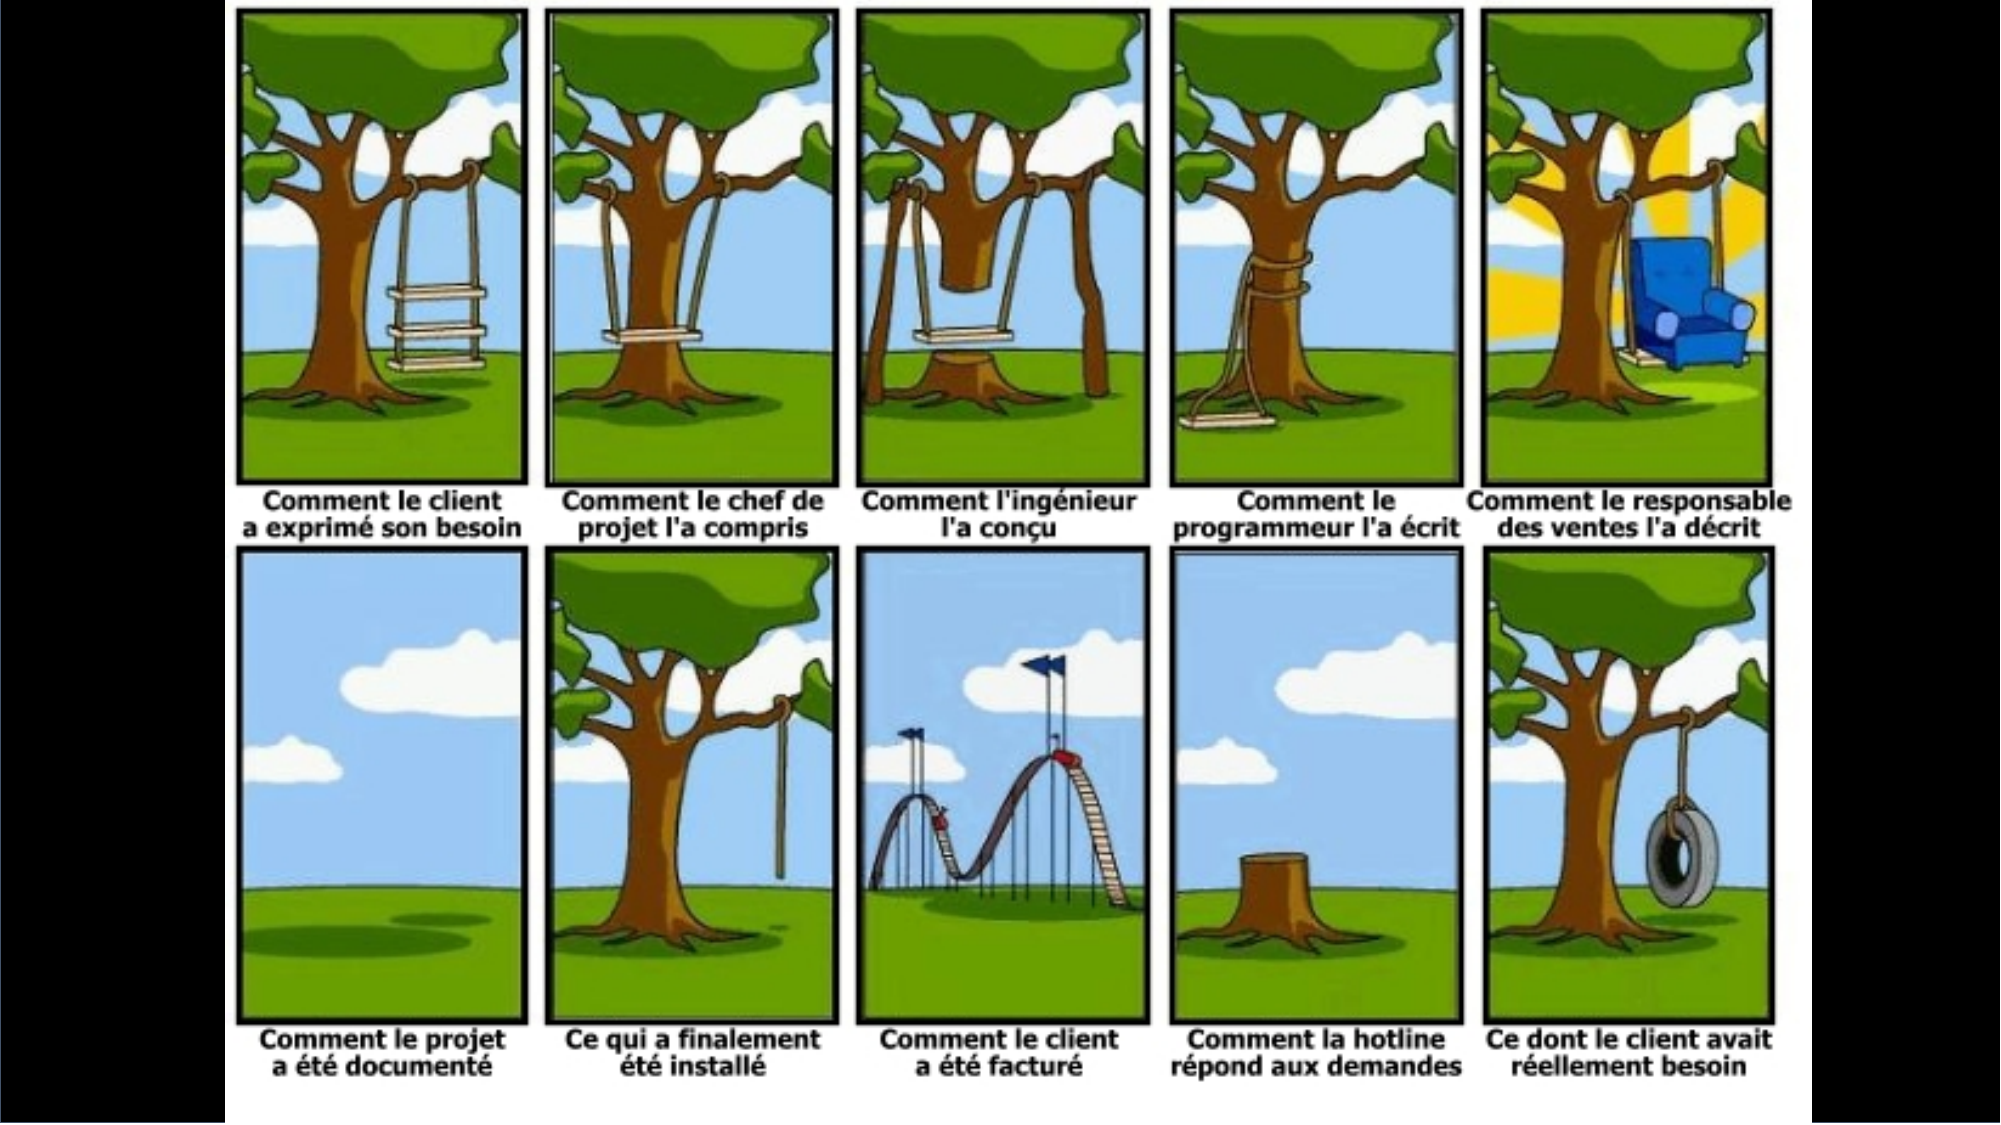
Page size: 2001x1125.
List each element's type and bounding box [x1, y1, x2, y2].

picture [224, 0, 1812, 1123]
text_box [1812, 0, 2000, 1123]
text_box [0, 0, 224, 1123]
